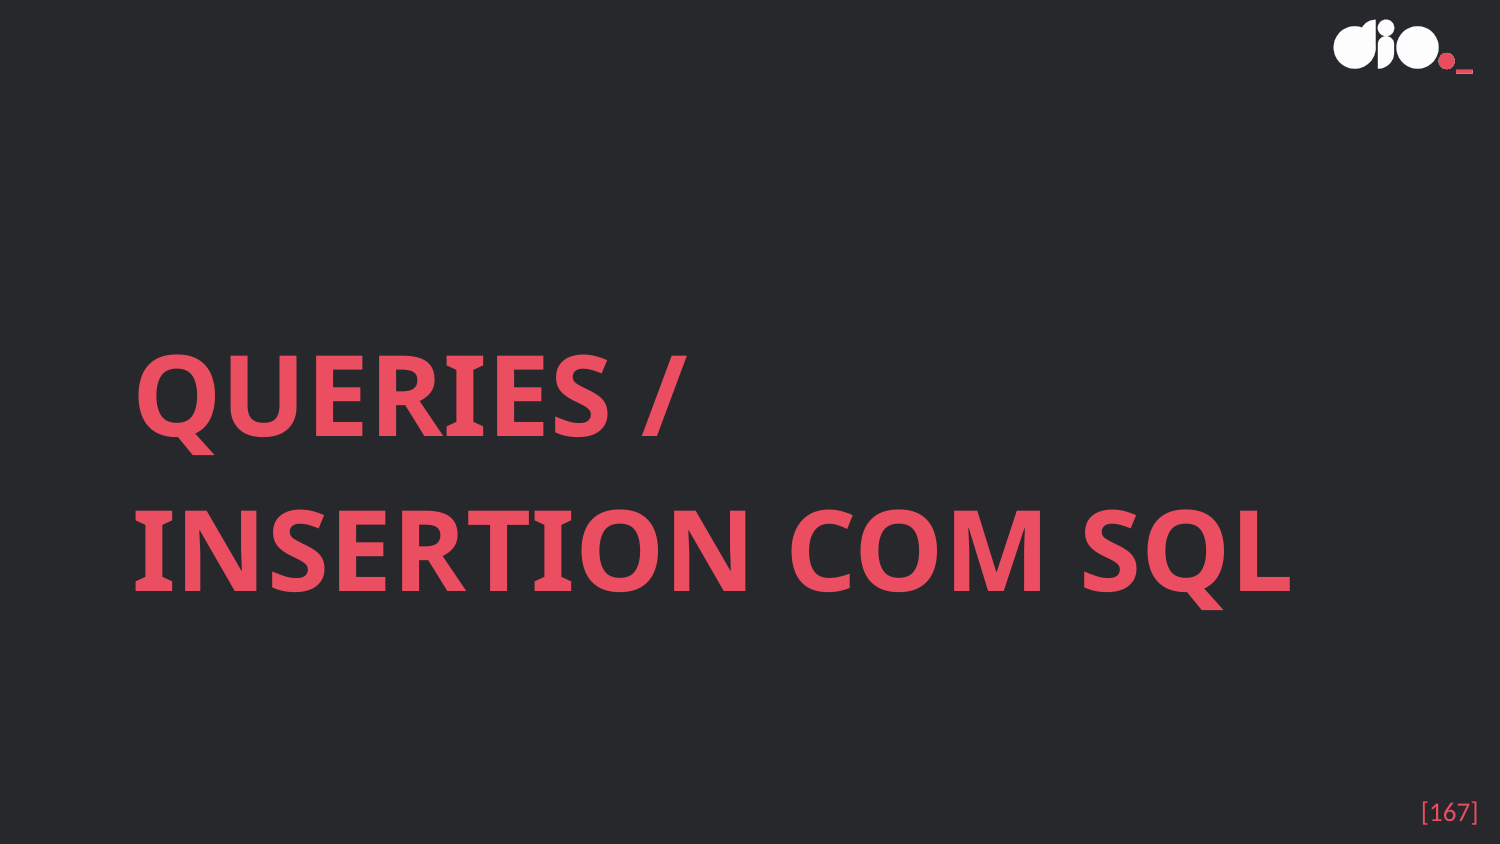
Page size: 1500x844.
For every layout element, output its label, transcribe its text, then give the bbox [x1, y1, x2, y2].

slide_number [167] [1403, 779, 1494, 844]
text_box QUERIES / INSERTION COM SQL [116, 288, 1333, 554]
picture [1332, 19, 1474, 75]
